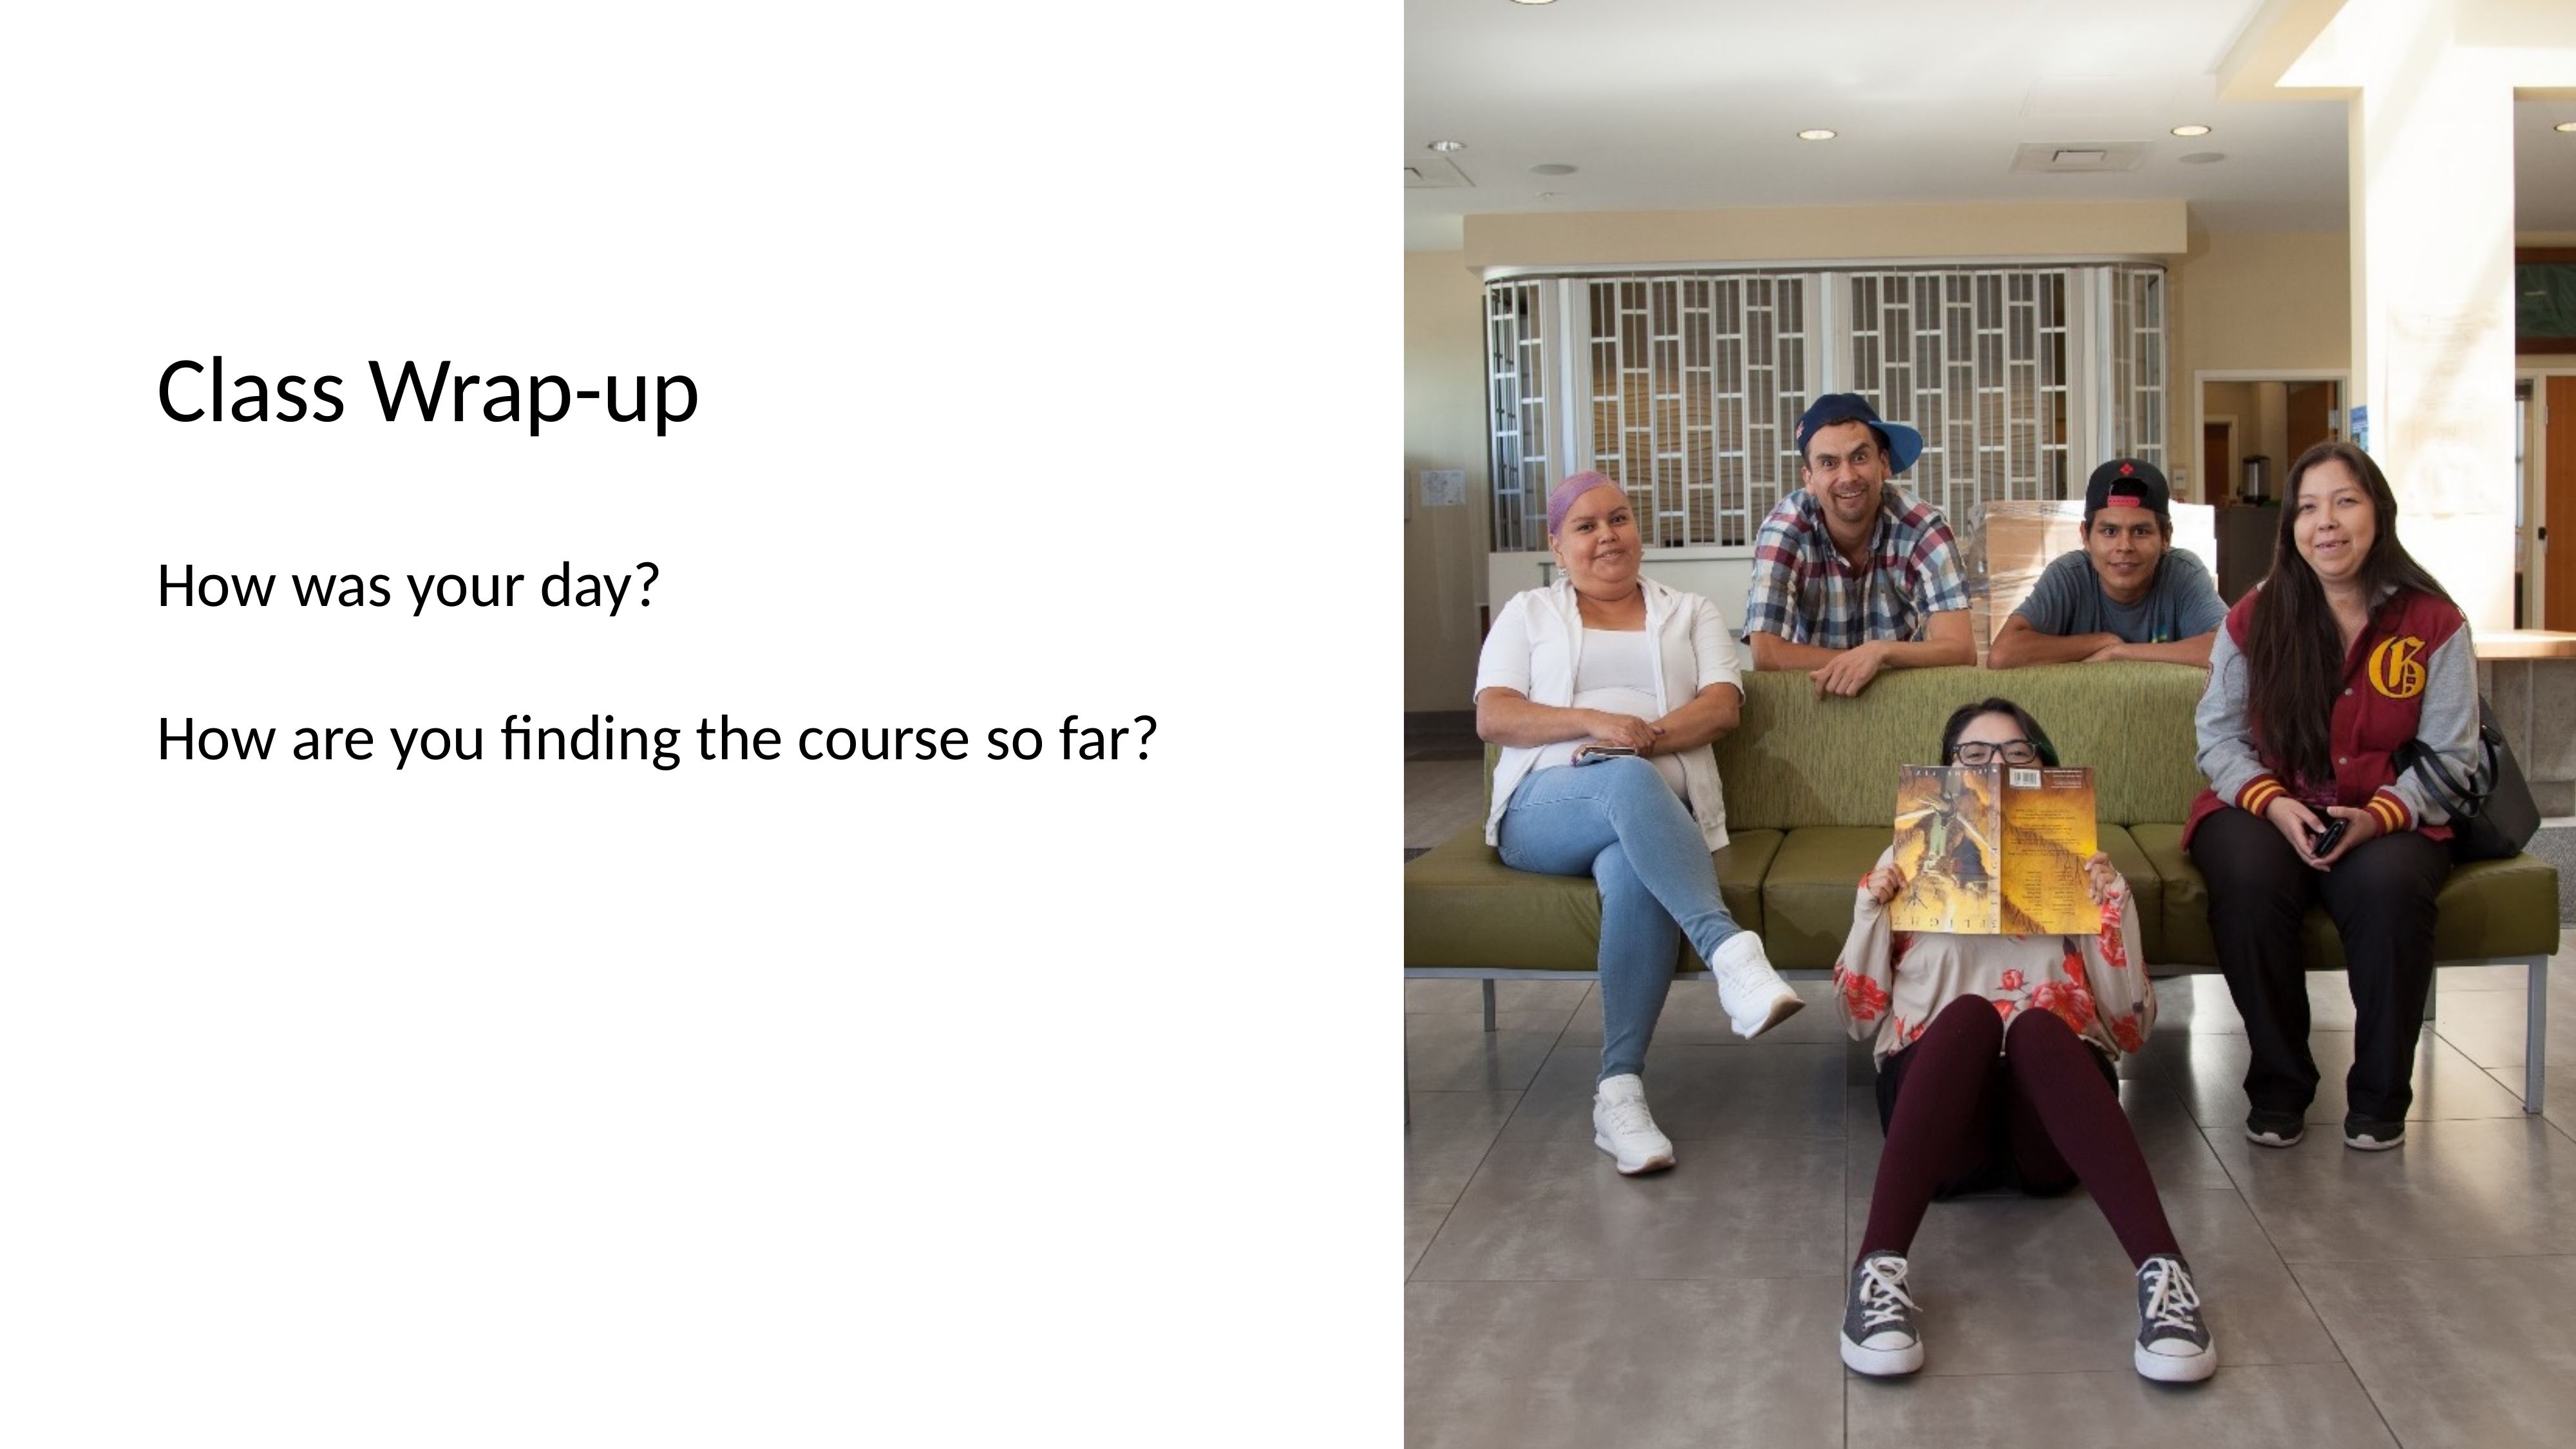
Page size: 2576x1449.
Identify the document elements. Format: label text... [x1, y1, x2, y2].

picture [1404, 0, 2576, 1449]
title Class Wrap-up [151, 120, 1279, 446]
list How was your day? How are you finding the course so far? [151, 520, 1279, 1313]
